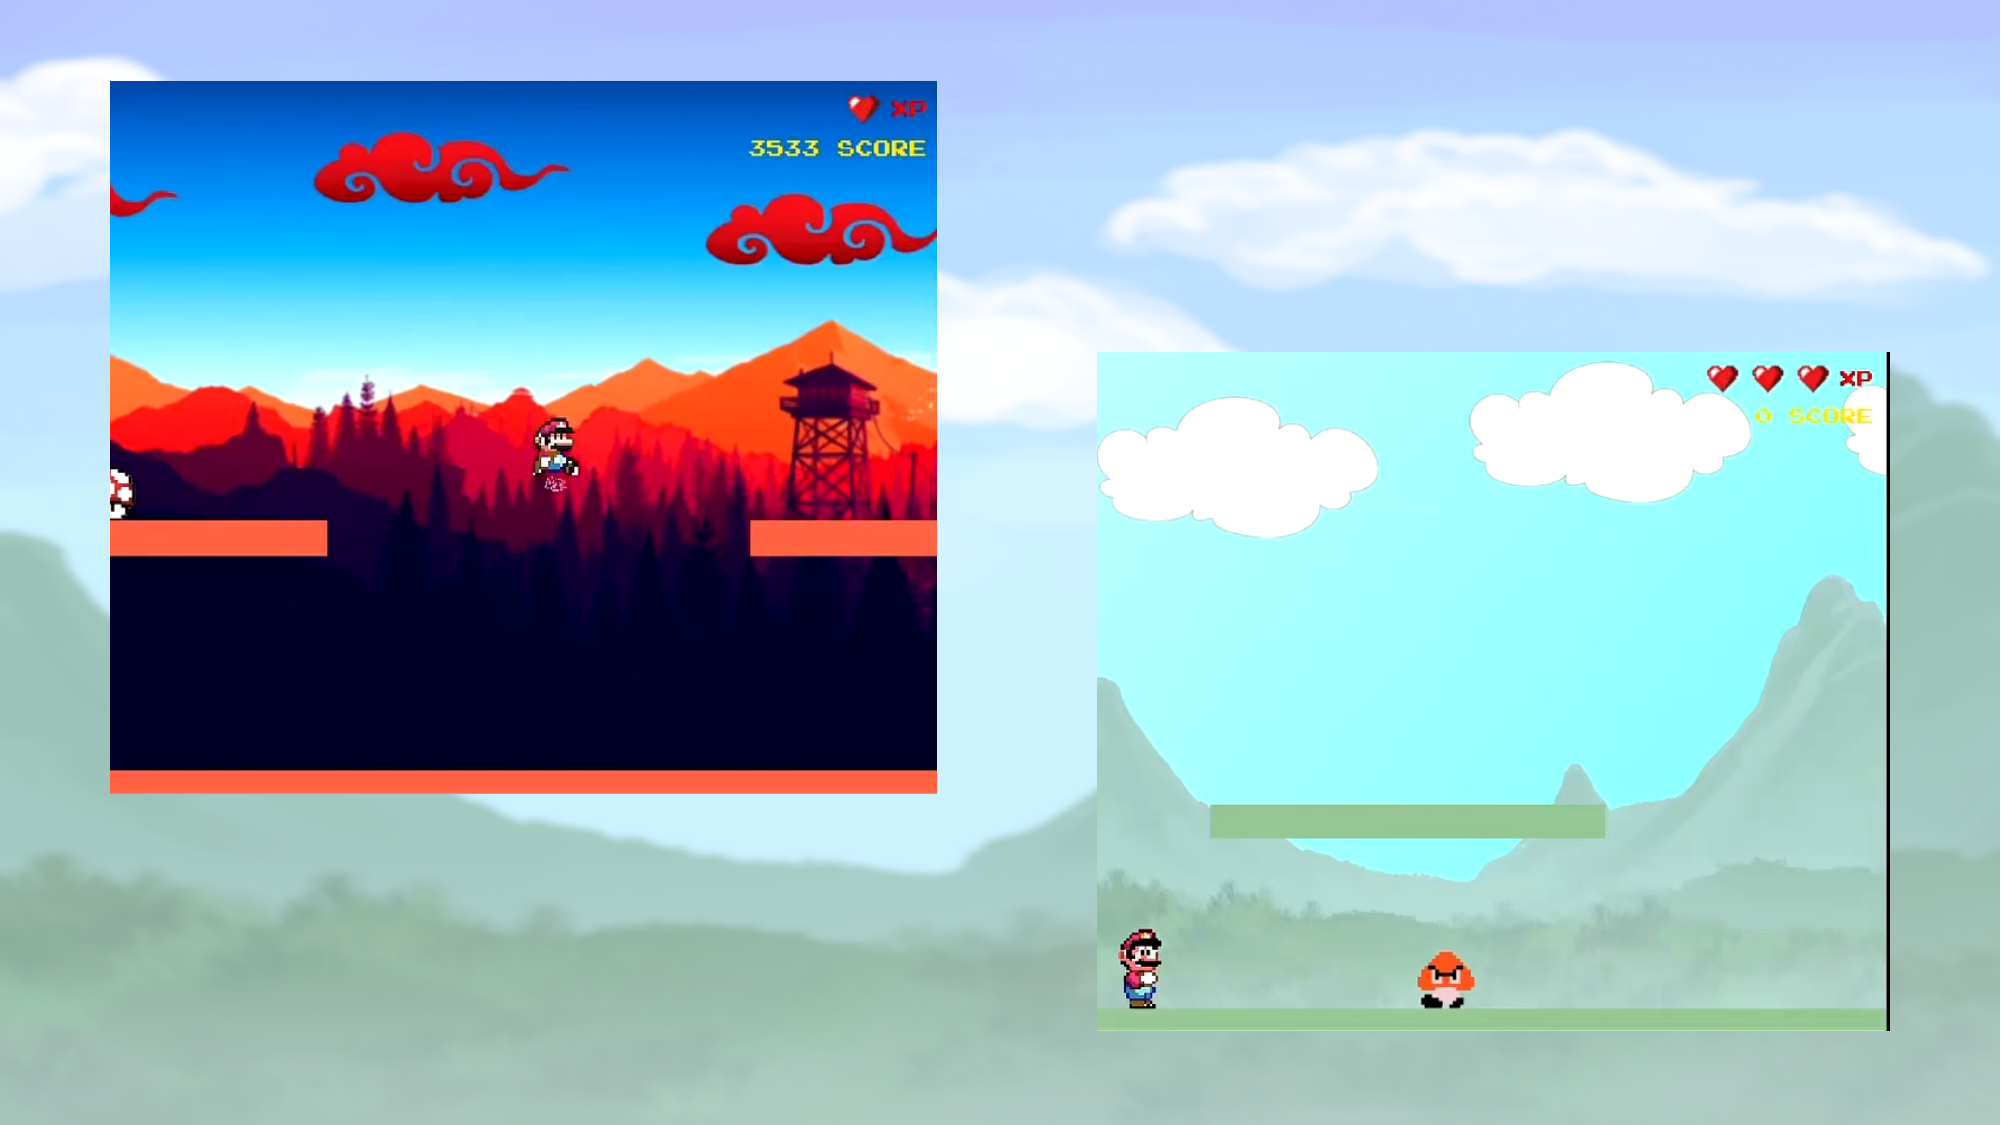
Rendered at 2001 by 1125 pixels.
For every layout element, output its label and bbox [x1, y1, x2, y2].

picture [0, 0, 2000, 1125]
list [110, 81, 938, 795]
text_box [1096, 352, 1891, 1032]
